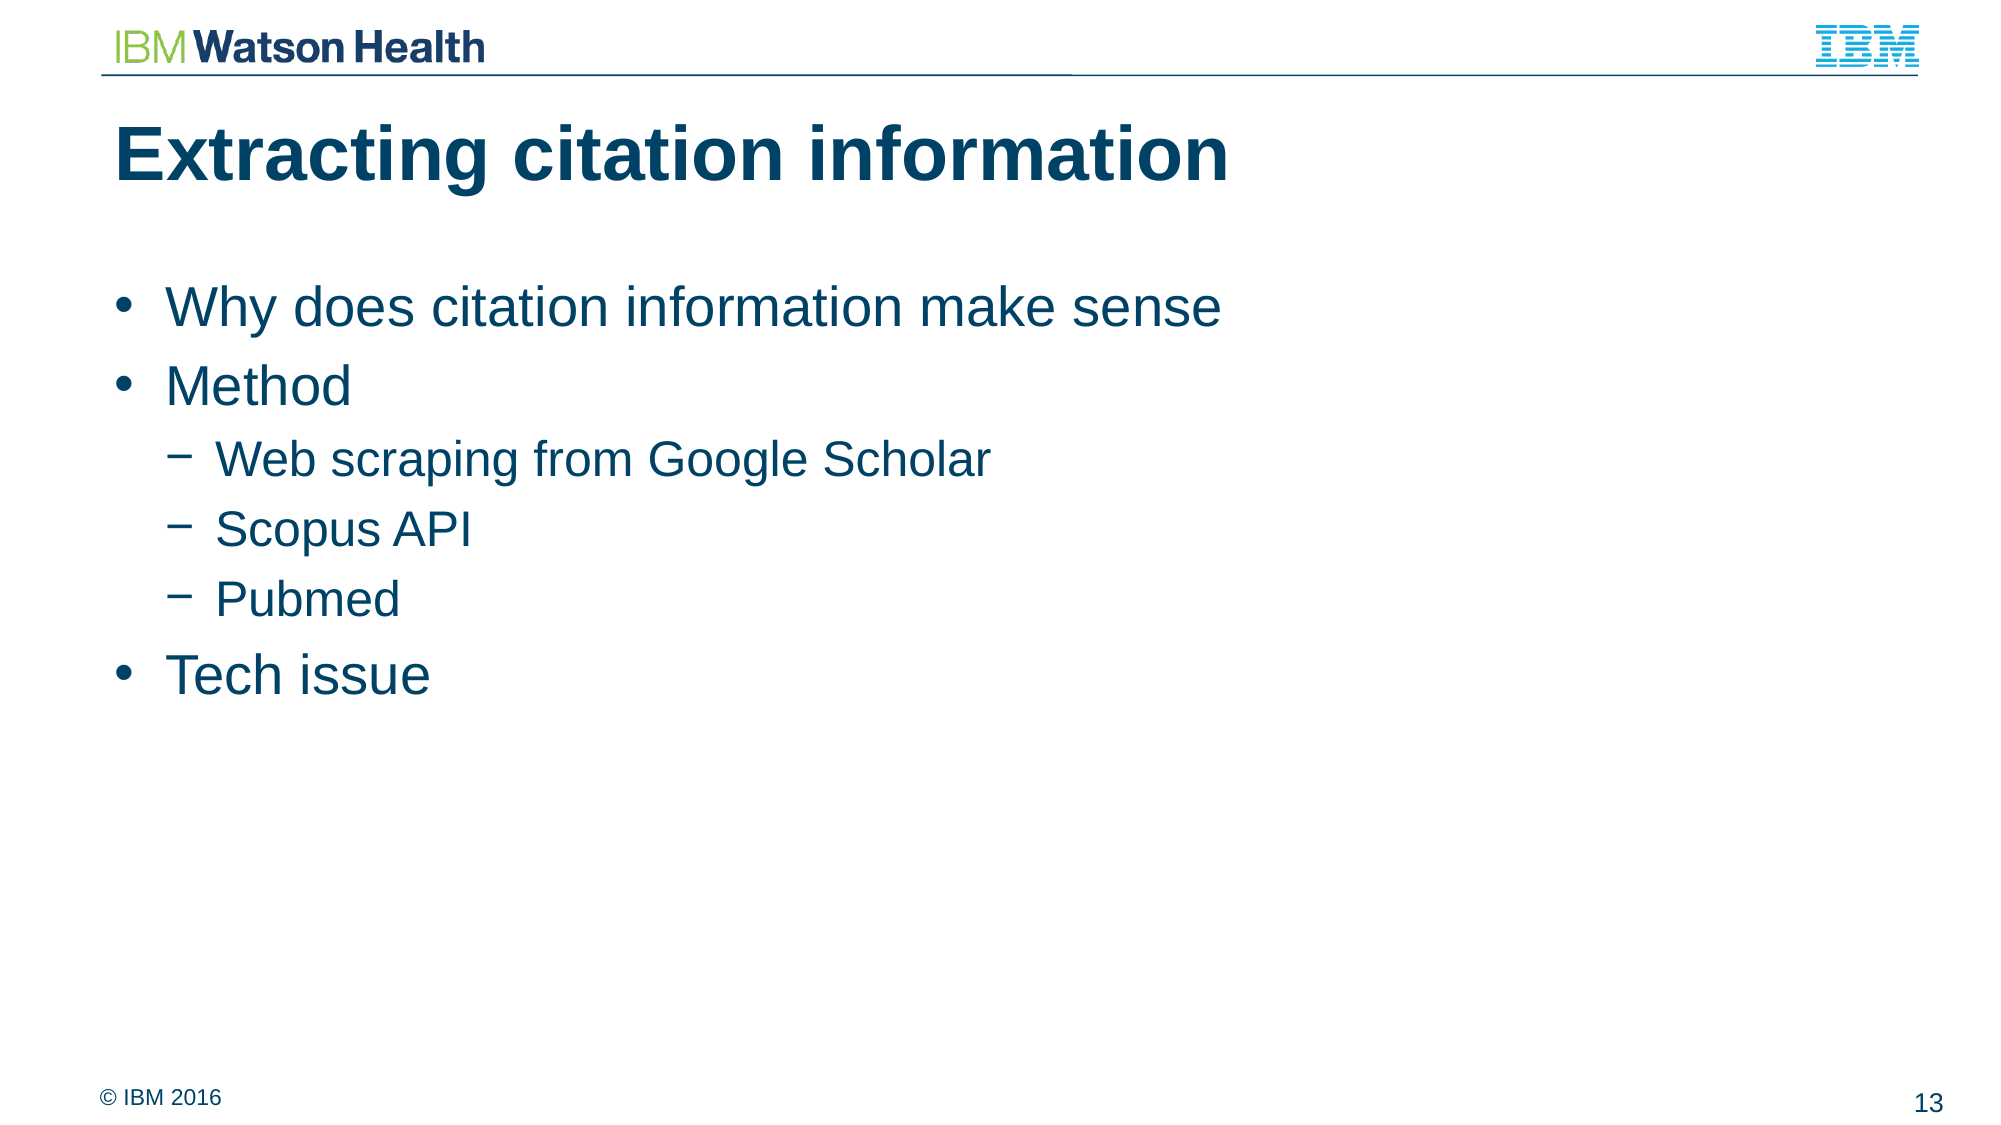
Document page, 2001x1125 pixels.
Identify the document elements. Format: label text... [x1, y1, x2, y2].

title Extracting citation information [99, 96, 1900, 196]
picture [116, 30, 484, 63]
list Why does citation information make sense Method Web scraping from Google Scholar Scopus API Pubmed Tech issue [99, 262, 1900, 1013]
picture [1816, 25, 1919, 67]
